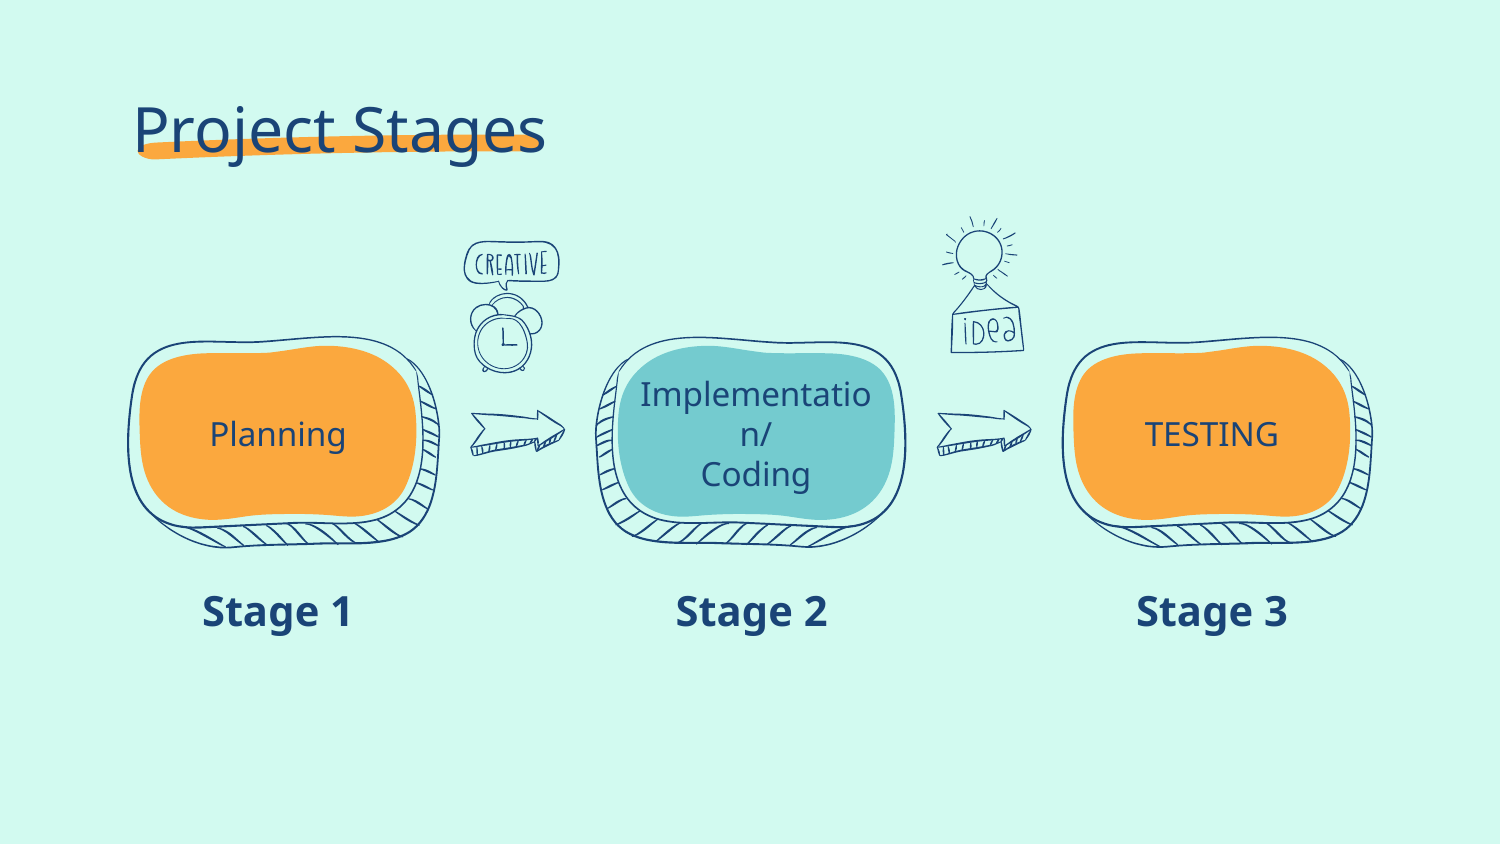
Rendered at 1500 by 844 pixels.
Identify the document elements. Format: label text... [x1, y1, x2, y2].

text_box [960, 385, 1008, 481]
text_box Stage 2 [619, 569, 885, 649]
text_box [1061, 336, 1374, 549]
title Project Stages [117, 88, 1383, 167]
text_box Stage 3 [1079, 569, 1345, 649]
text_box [462, 240, 561, 374]
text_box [941, 215, 1025, 354]
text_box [494, 385, 542, 481]
text_box Stage 1 [145, 569, 411, 649]
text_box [126, 335, 441, 549]
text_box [594, 336, 907, 549]
